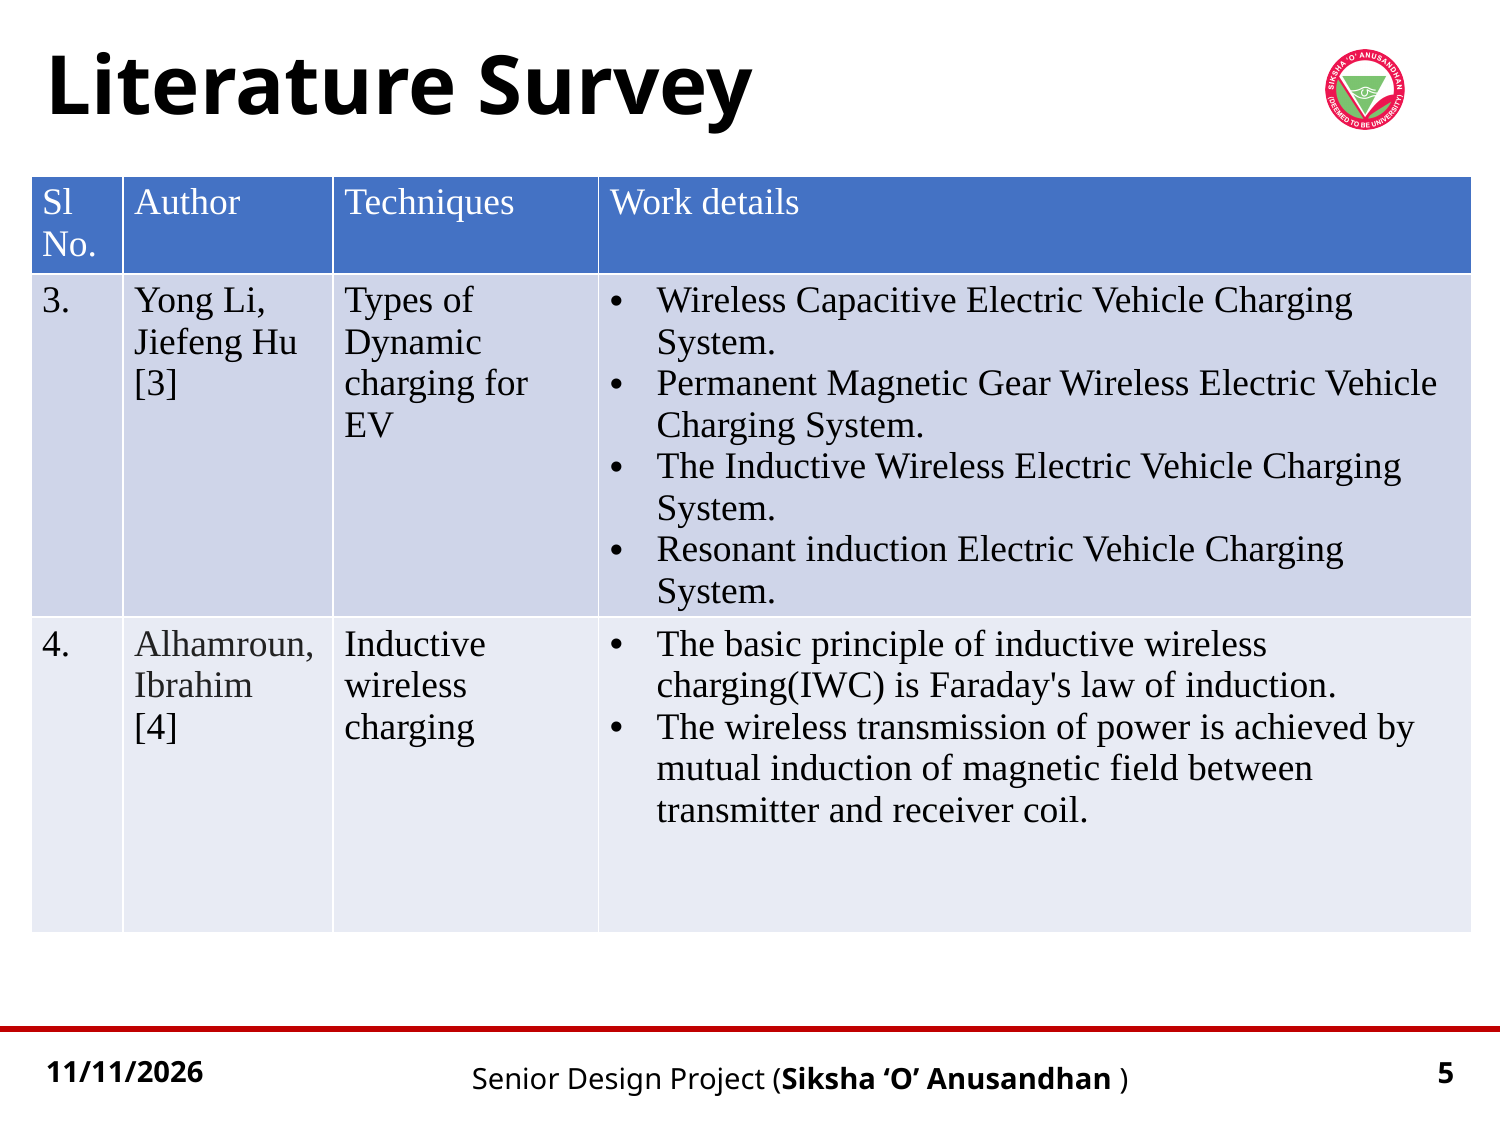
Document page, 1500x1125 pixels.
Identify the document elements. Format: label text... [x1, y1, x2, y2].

table_cell Wireless Capacitive Electric Vehicle Charging System. Permanent Magnetic Gear Wireless Electric Vehicle Charging System. The Inductive Wireless Electric Vehicle Charging System. Resonant induction Electric Vehicle Charging System. [599, 275, 1471, 616]
table_header Work details [599, 177, 1471, 273]
picture [1324, 49, 1405, 130]
table_cell The basic principle of inductive wireless charging(IWC) is Faraday's law of induction. The wireless transmission of power is achieved by mutual induction of magnetic field between transmitter and receiver coil. [599, 618, 1471, 932]
table_cell 3. [32, 275, 122, 616]
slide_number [30, 1043, 226, 1104]
footer Senior Design Project (Siksha ‘O’ Anusandhan ) [237, 1065, 1371, 1125]
table_cell 4. [32, 618, 122, 932]
table_cell Yong Li, Jiefeng Hu [3] [124, 275, 332, 616]
slide_number 5 [1380, 1044, 1470, 1104]
table_cell Alhamroun,Ibrahim [4] [124, 618, 332, 932]
title Literature Survey [30, 36, 1472, 141]
table_cell Inductive wireless charging [334, 618, 598, 932]
table_header Sl No. [32, 177, 122, 273]
table_cell Types of Dynamic charging for EV [334, 275, 598, 616]
table_header Author [124, 177, 332, 273]
table_header Techniques [334, 177, 598, 273]
